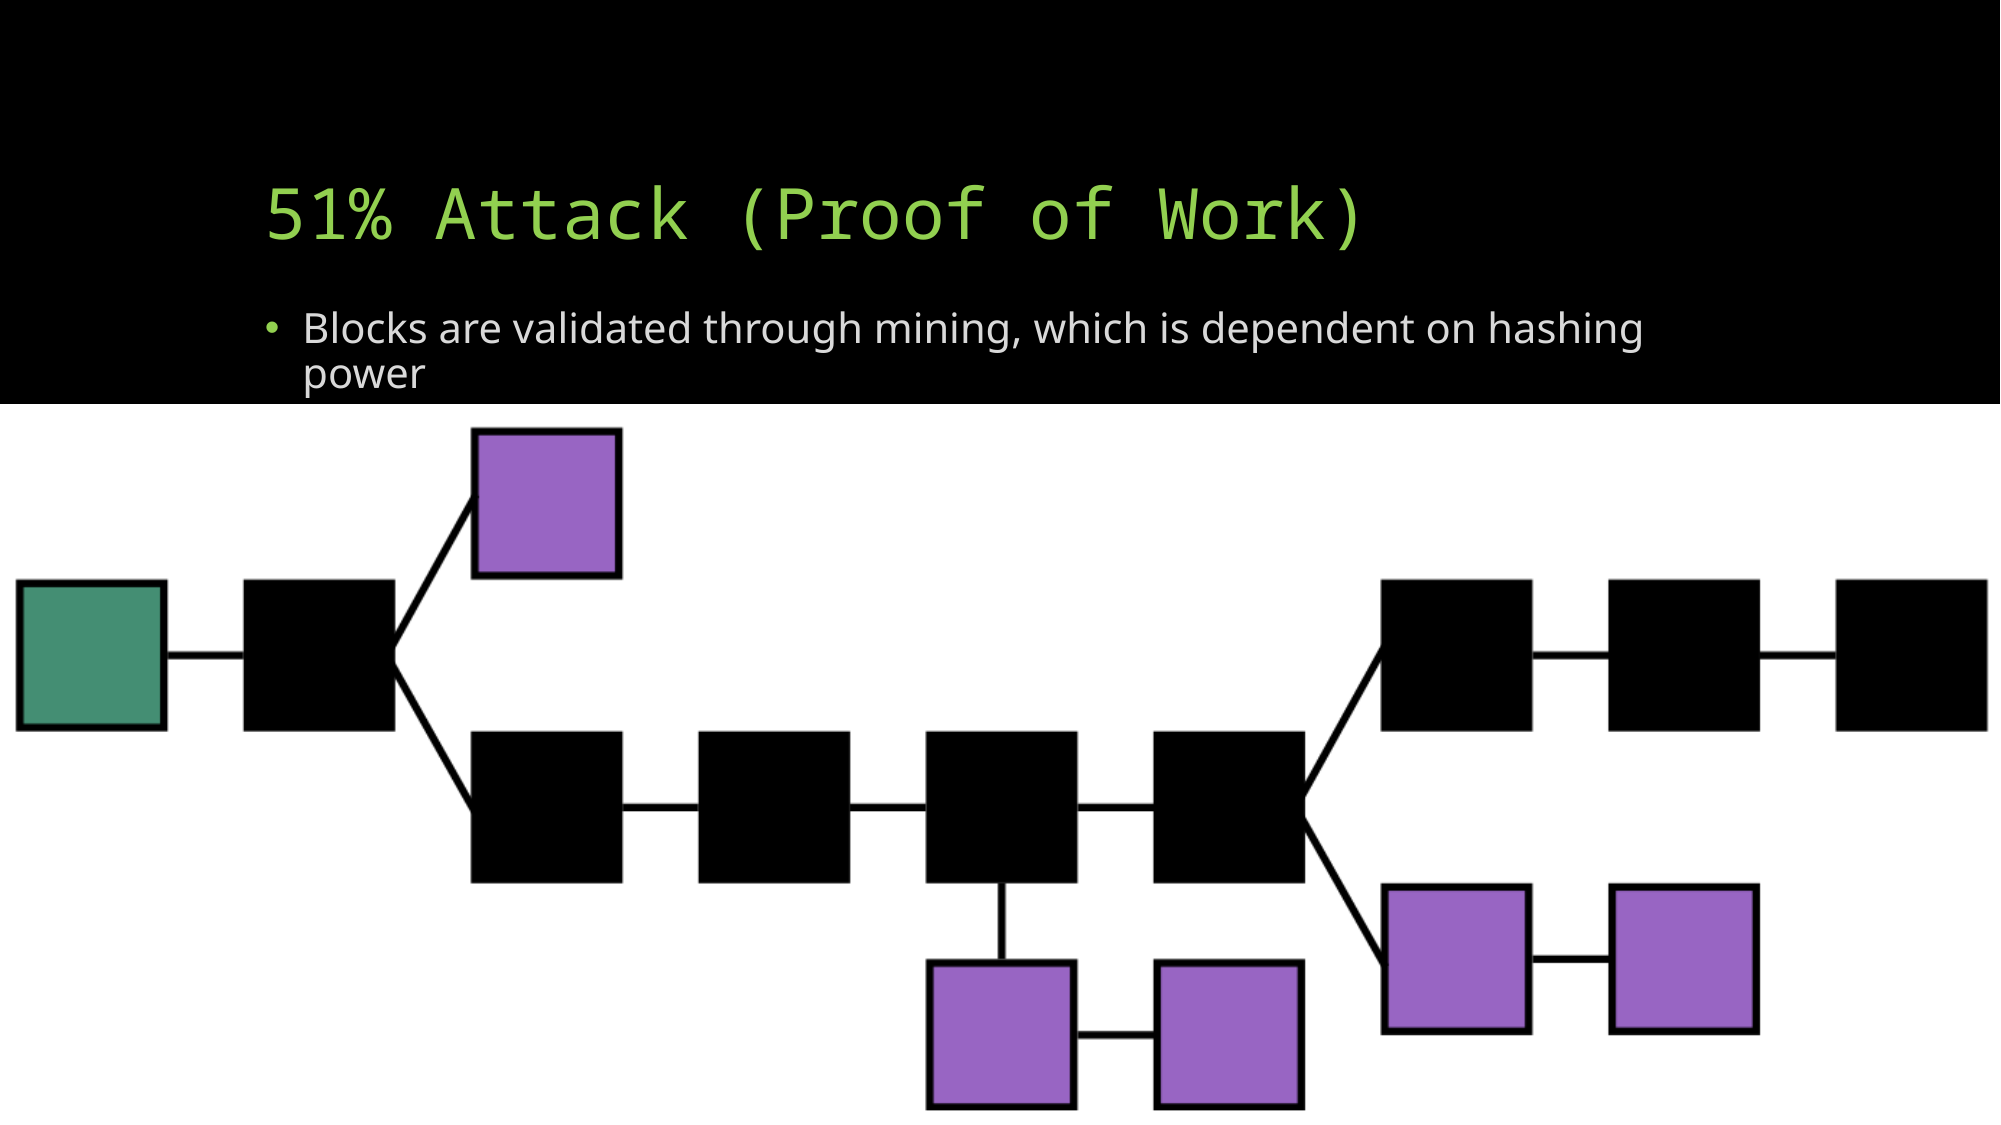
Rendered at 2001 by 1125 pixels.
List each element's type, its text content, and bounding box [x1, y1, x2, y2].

title 51% Attack (Proof of Work) [249, 75, 1750, 263]
picture [0, 404, 2000, 1125]
list Blocks are validated through mining, which is dependent on hashing power [249, 299, 1750, 404]
